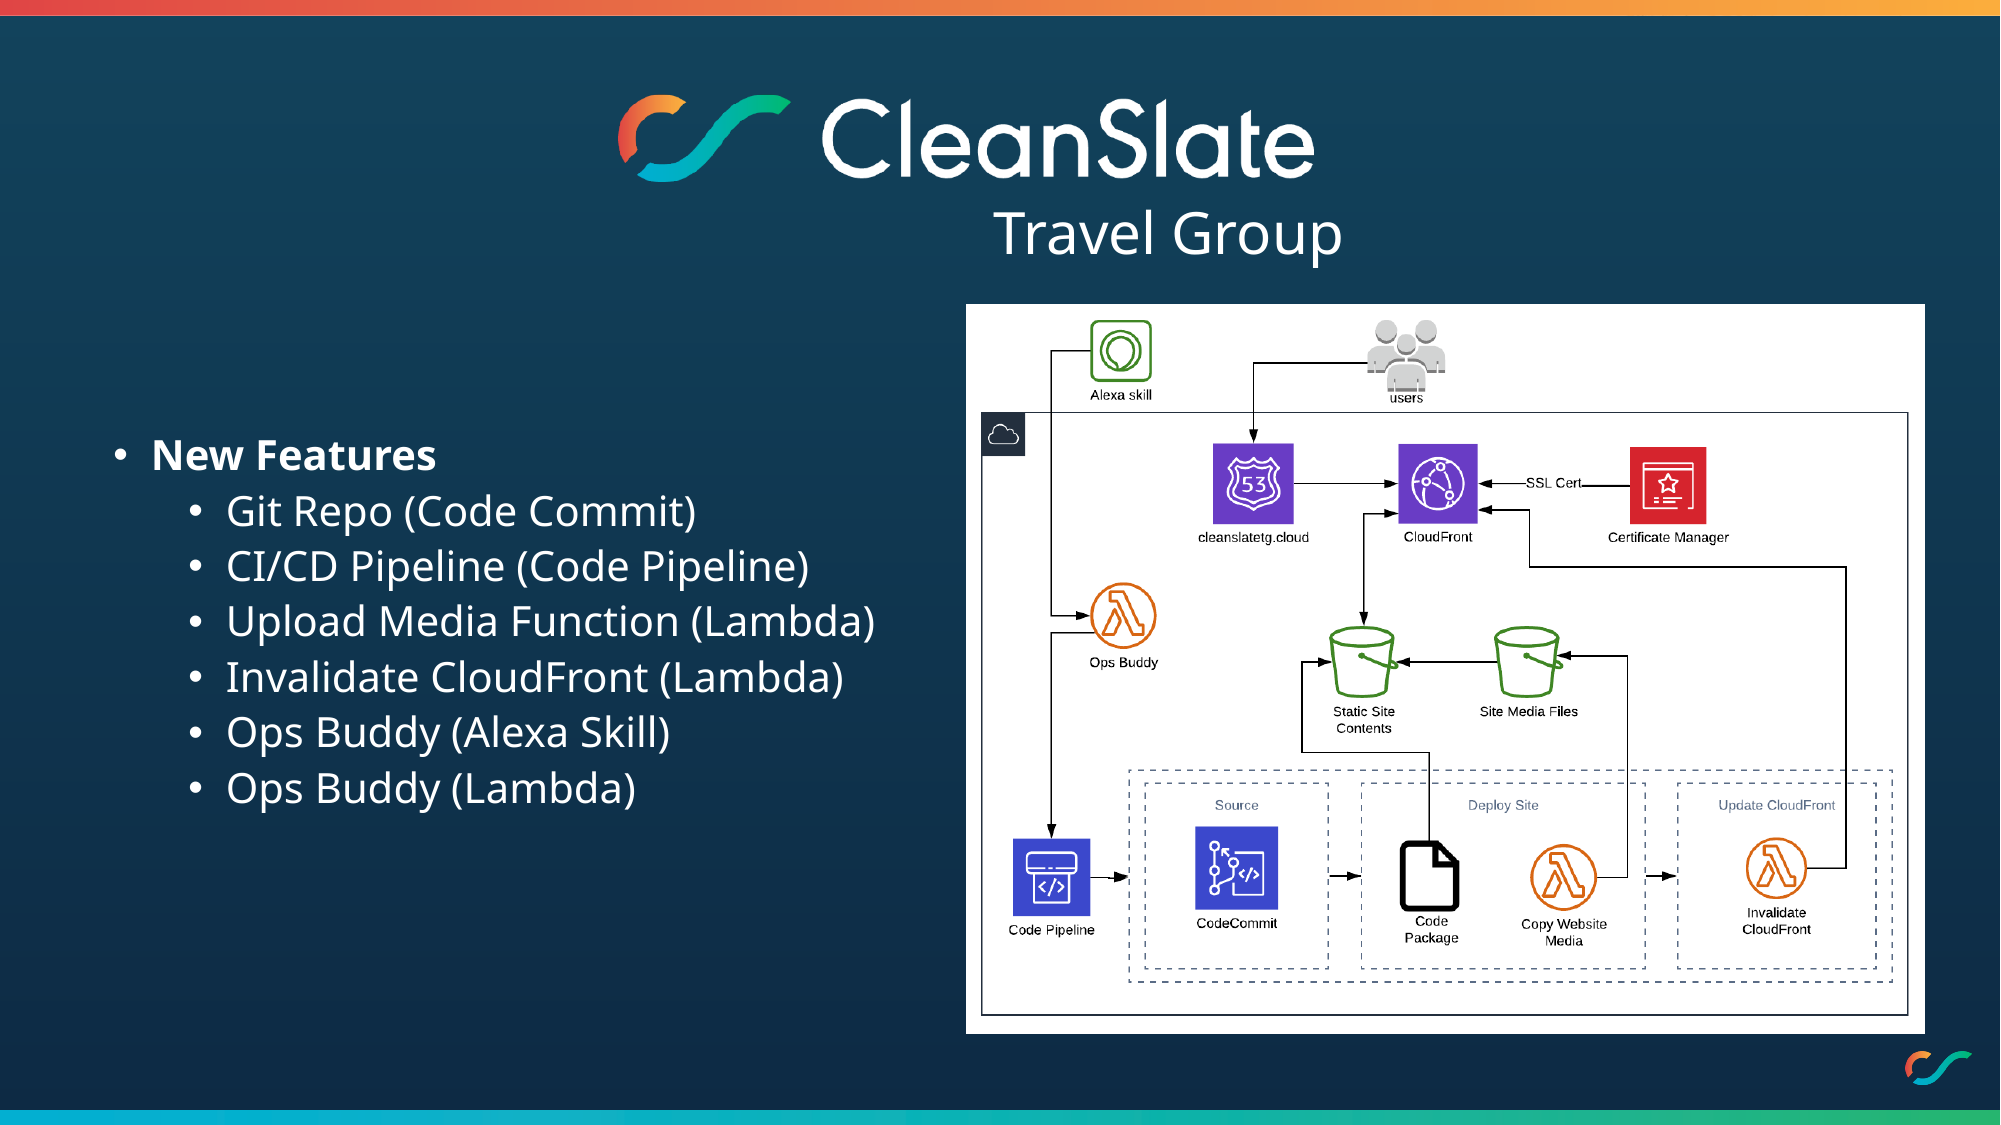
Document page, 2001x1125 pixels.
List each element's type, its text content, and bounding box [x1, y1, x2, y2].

text_box New Features Git Repo (Code Commit) CI/CD Pipeline (Code Pipeline) Upload Media Function (Lambda) Invalidate CloudFront (Lambda) Ops Buddy (Alexa Skill) Ops Buddy (Lambda) [98, 427, 928, 830]
picture [1896, 1041, 1982, 1095]
picture [0, 1110, 2000, 1125]
picture [966, 304, 1925, 1034]
text_box Travel Group [978, 188, 1402, 274]
picture [0, 0, 2000, 16]
picture [594, 69, 1337, 207]
